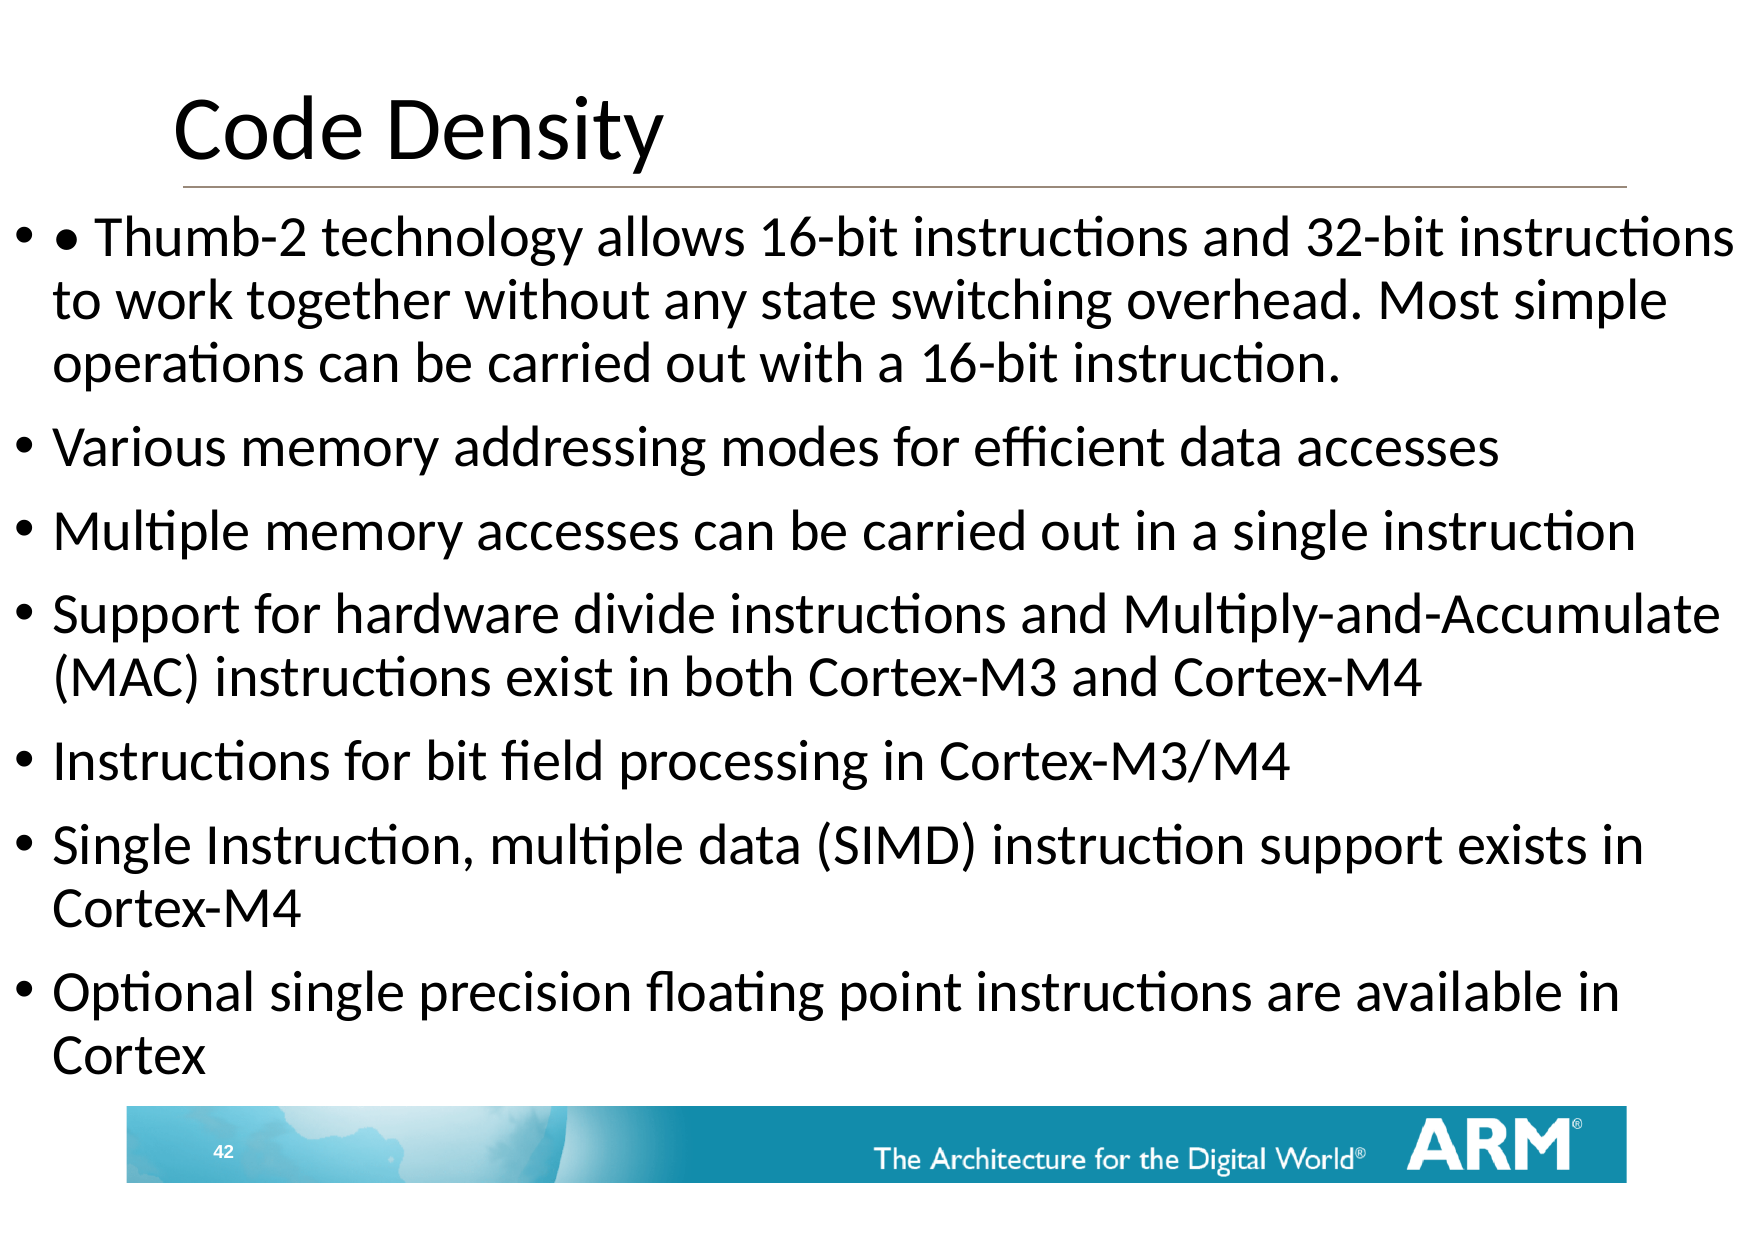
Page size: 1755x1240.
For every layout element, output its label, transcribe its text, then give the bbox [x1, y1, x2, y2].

picture [126, 1106, 1627, 1183]
title Code Density [173, 80, 1581, 172]
list • Thumb-2 technology allows 16-bit instructions and 32-bit instructions to work together without any state switching overhead. Most simple operations can be carried out with a 16-bit instruction. Various memory addressing modes for efficient data accesses Multiple memory accesses can be carried out in a single instruction Support for hardware divide instructions and Multiply-and-Accumulate (MAC) instructions exist in both Cortex-M3 and Cortex-M4 Instructions for bit field processing in Cortex-M3/M4 Single Instruction, multiple data (SIMD) instruction support exists in Cortex-M4 Optional single precision floating point instructions are available in Cortex [14, 206, 1740, 480]
slide_number 42 [198, 1139, 287, 1187]
